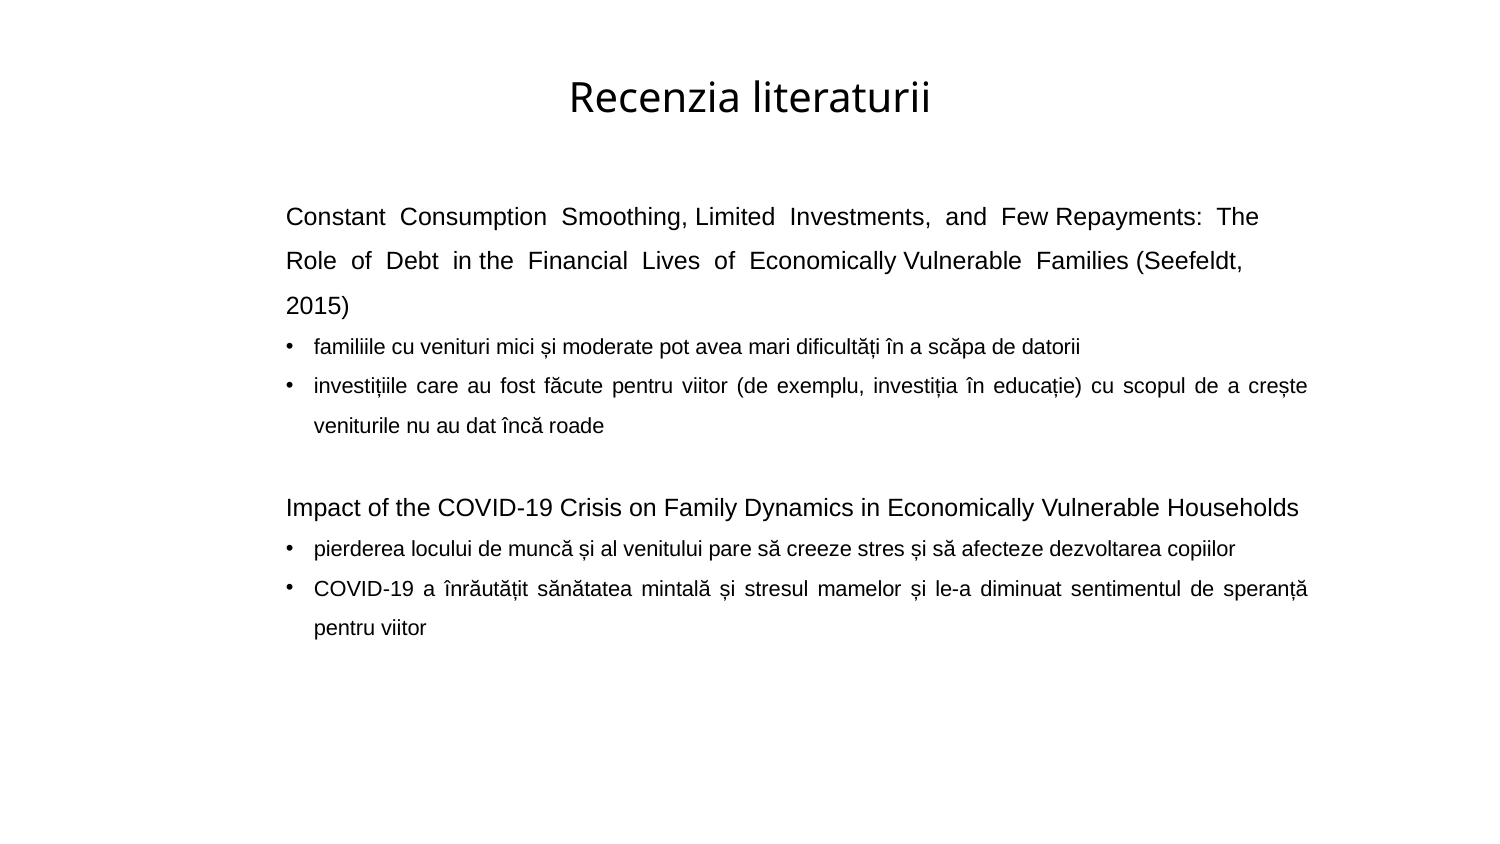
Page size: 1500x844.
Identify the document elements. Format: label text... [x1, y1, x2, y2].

text_box Constant Consumption Smoothing, Limited Investments, and Few Repayments: The Role of Debt in the Financial Lives of Economically Vulnerable Families (Seefeldt, 2015) familiile cu venituri mici și moderate pot avea mari dificultăți în a scăpa de datorii investițiile care au fost făcute pentru viitor (de exemplu, investiția în educație) cu scopul de a crește veniturile nu au dat încă roade Impact of the COVID-19 Crisis on Family Dynamics in Economically Vulnerable Households pierderea locului de muncă și al venitului pare să creeze stres și să afecteze dezvoltarea copiilor COVID-19 a înrăutățit sănătatea mintală și stresul mamelor și le-a diminuat sentimentul de speranță pentru viitor [271, 177, 1324, 648]
title Recenzia literaturii [390, 67, 1110, 124]
